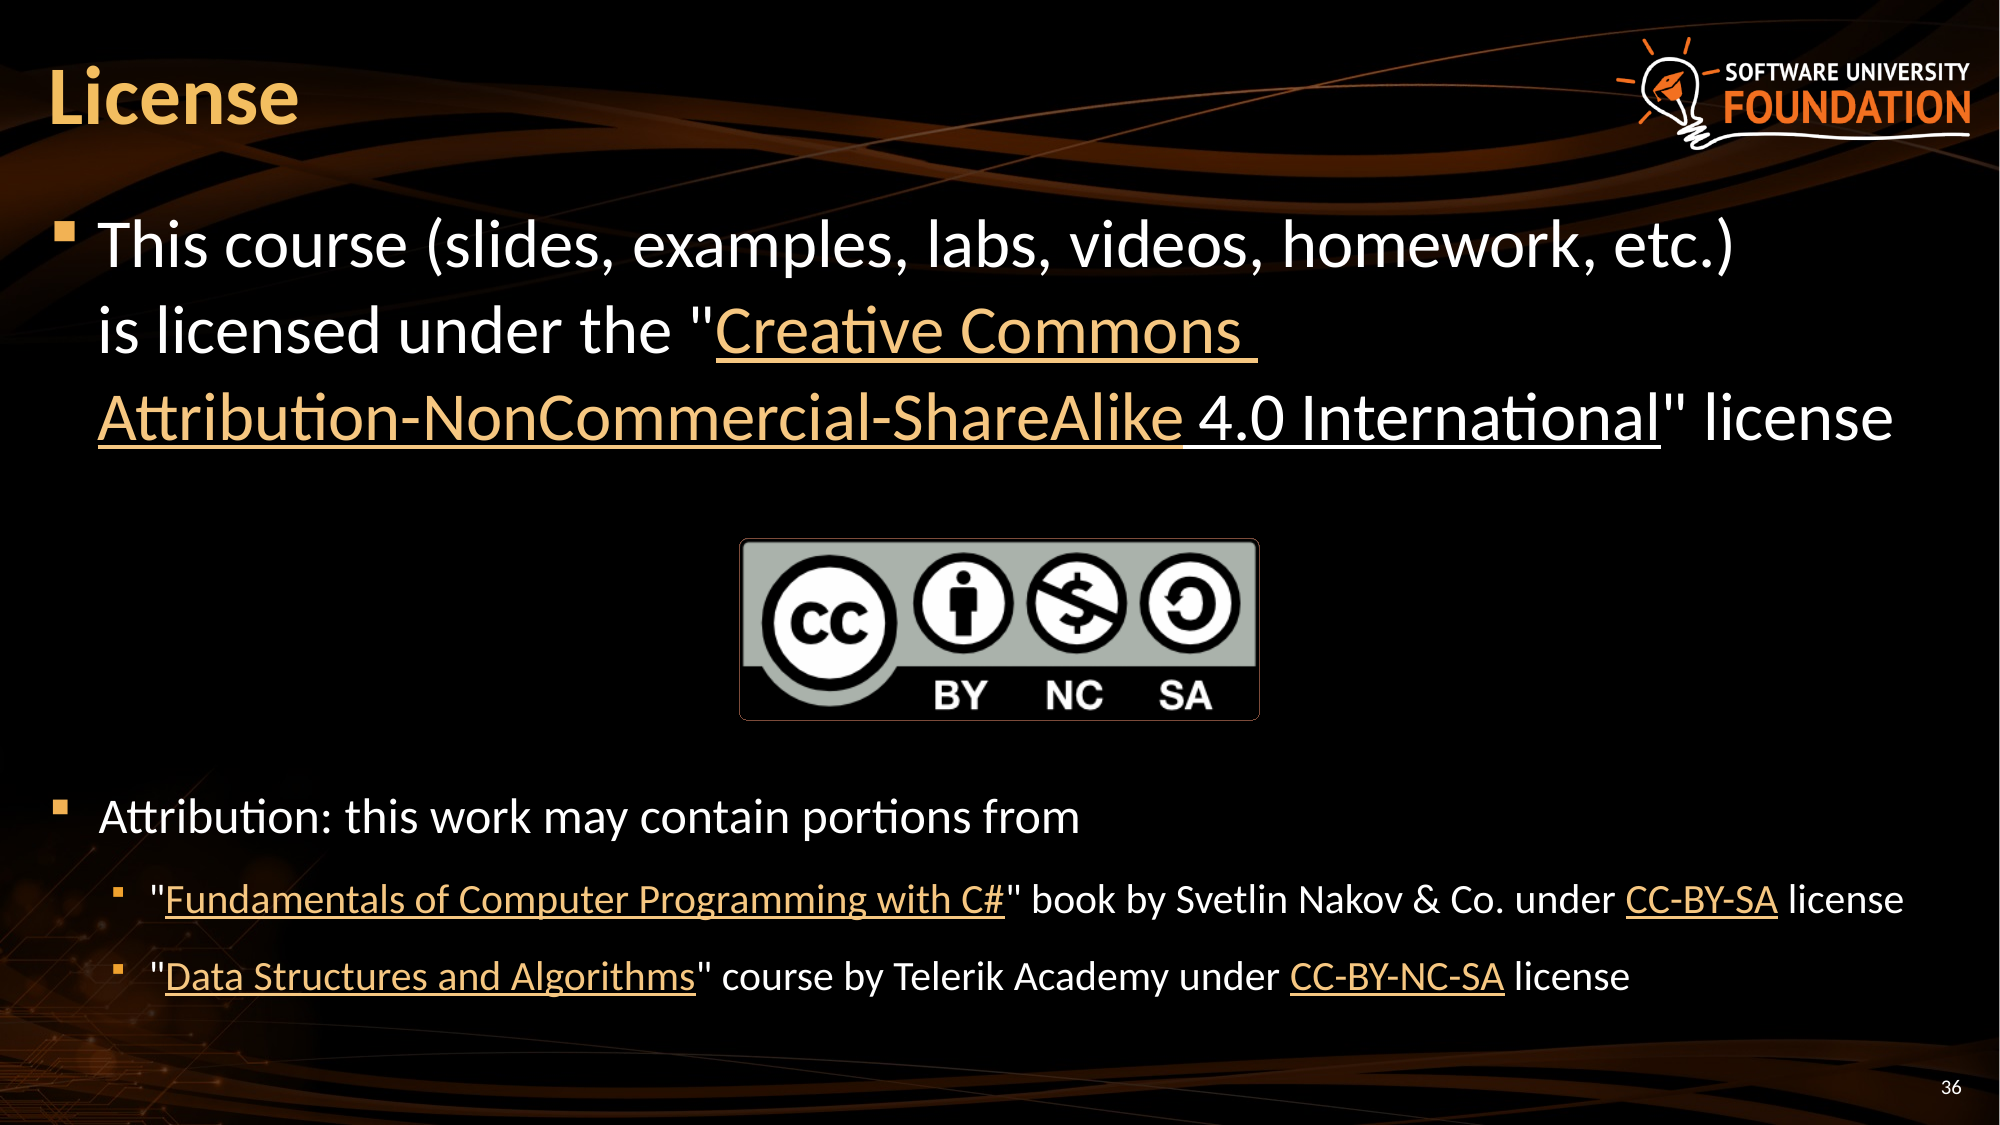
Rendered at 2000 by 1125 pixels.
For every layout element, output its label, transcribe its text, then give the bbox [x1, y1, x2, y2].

title License [30, 6, 1602, 189]
picture [0, 0, 2000, 1125]
list This course (slides, examples, labs, videos, homework, etc.) is licensed under the "Creative Commons Attribution-NonCommercial-ShareAlike 4.0 International" license [31, 188, 1968, 484]
list Attribution: this work may contain portions from "Fundamentals of Computer Programming with C#" book by Svetlin Nakov & Co. under CC-BY-SA license "Data Structures and Algorithms" course by Telerik Academy under CC-BY-NC-SA license [30, 774, 1968, 1103]
